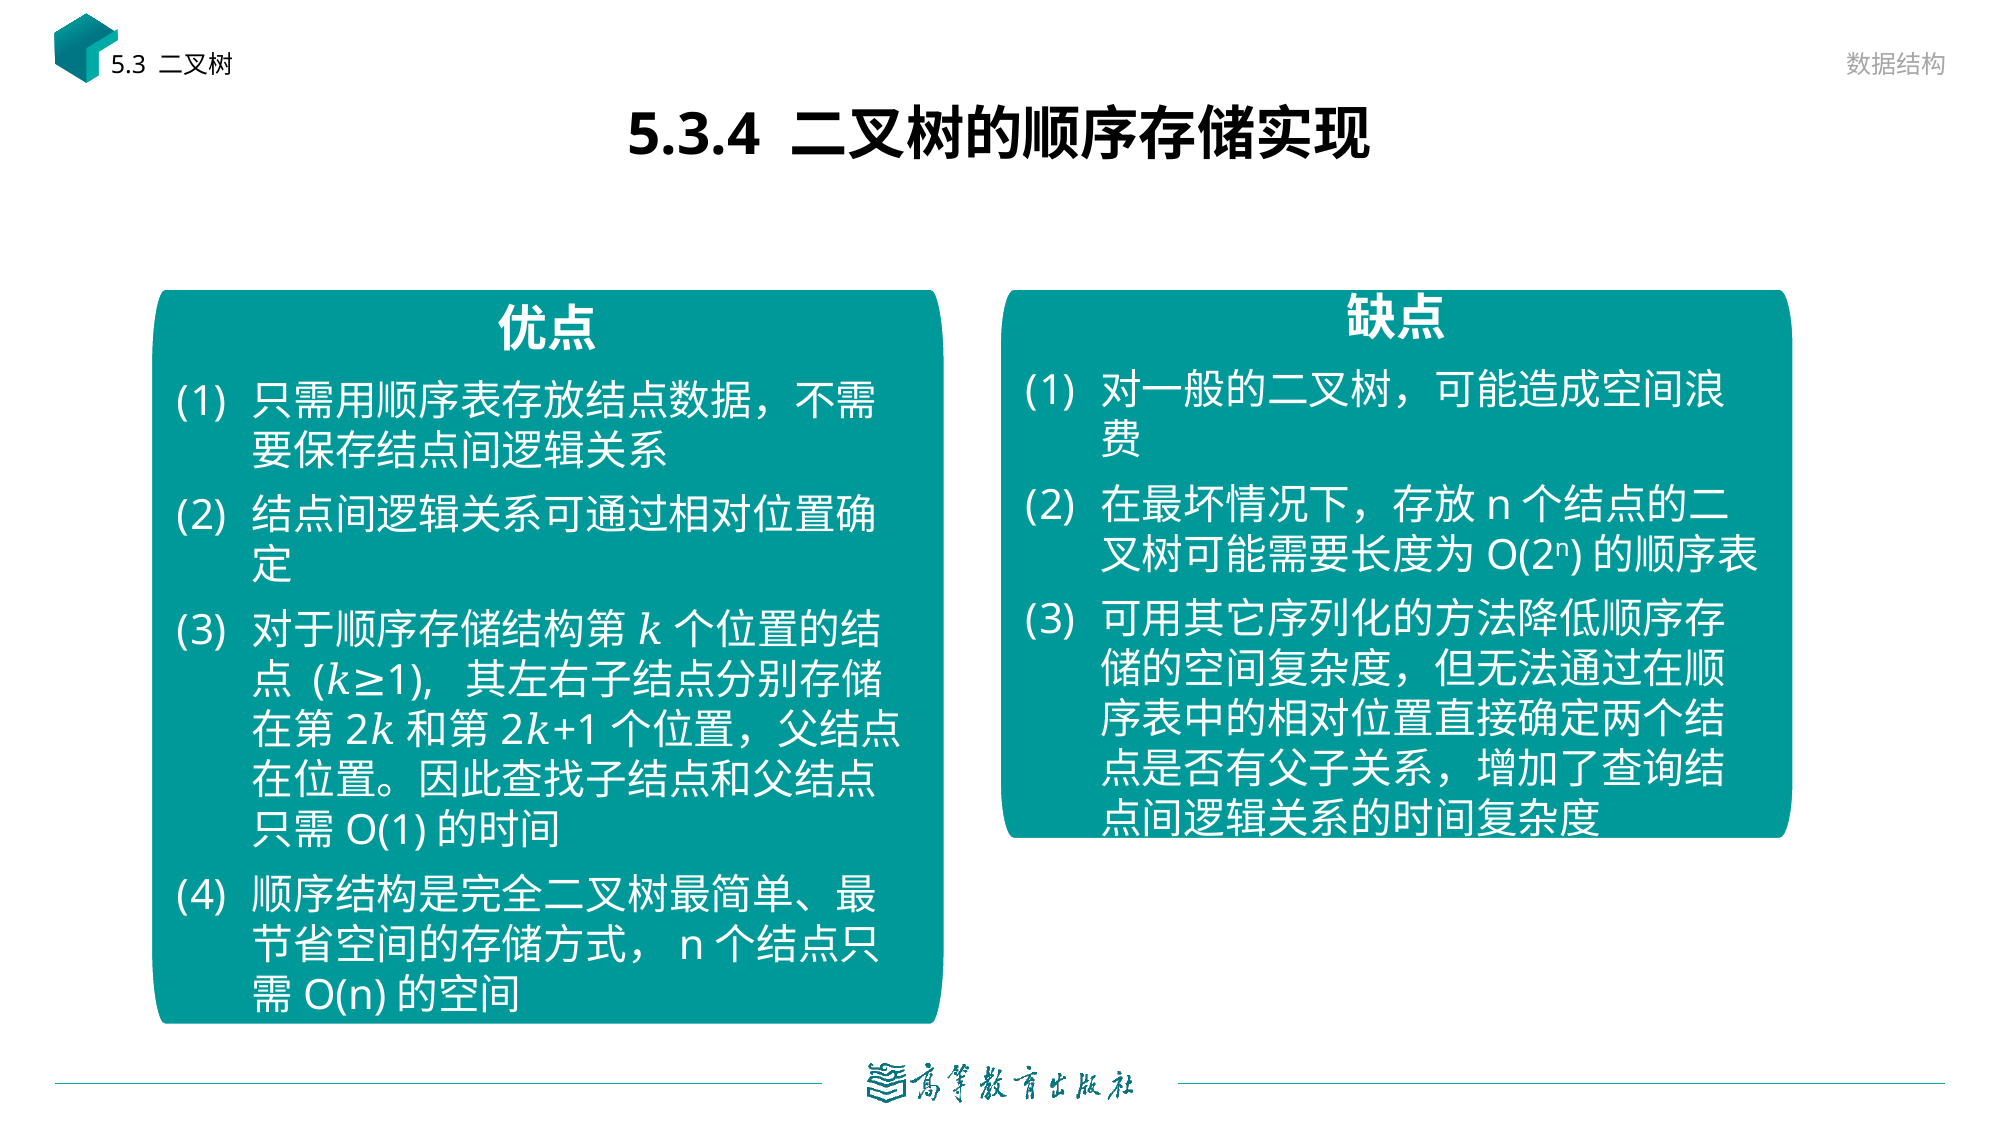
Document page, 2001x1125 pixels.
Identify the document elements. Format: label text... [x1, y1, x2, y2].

title 5.3.4 二叉树的顺序存储实现 [137, 92, 1863, 178]
text_box 缺点 对一般的二叉树，可能造成空间浪费 在最坏情况下，存放n个结点的二叉树可能需要长度为O(2n)的顺序表 可用其它序列化的方法降低顺序存储的空间复杂度，但无法通过在顺序表中的相对位置直接确定两个结点是否有父子关系，增加了查询结点间逻辑关系的时间复杂度 [998, 287, 1795, 840]
list [95, 209, 1910, 1039]
subtitle 5.3 二叉树 [95, 44, 894, 99]
picture [867, 1063, 1133, 1103]
list 数据结构 [1115, 32, 1962, 86]
